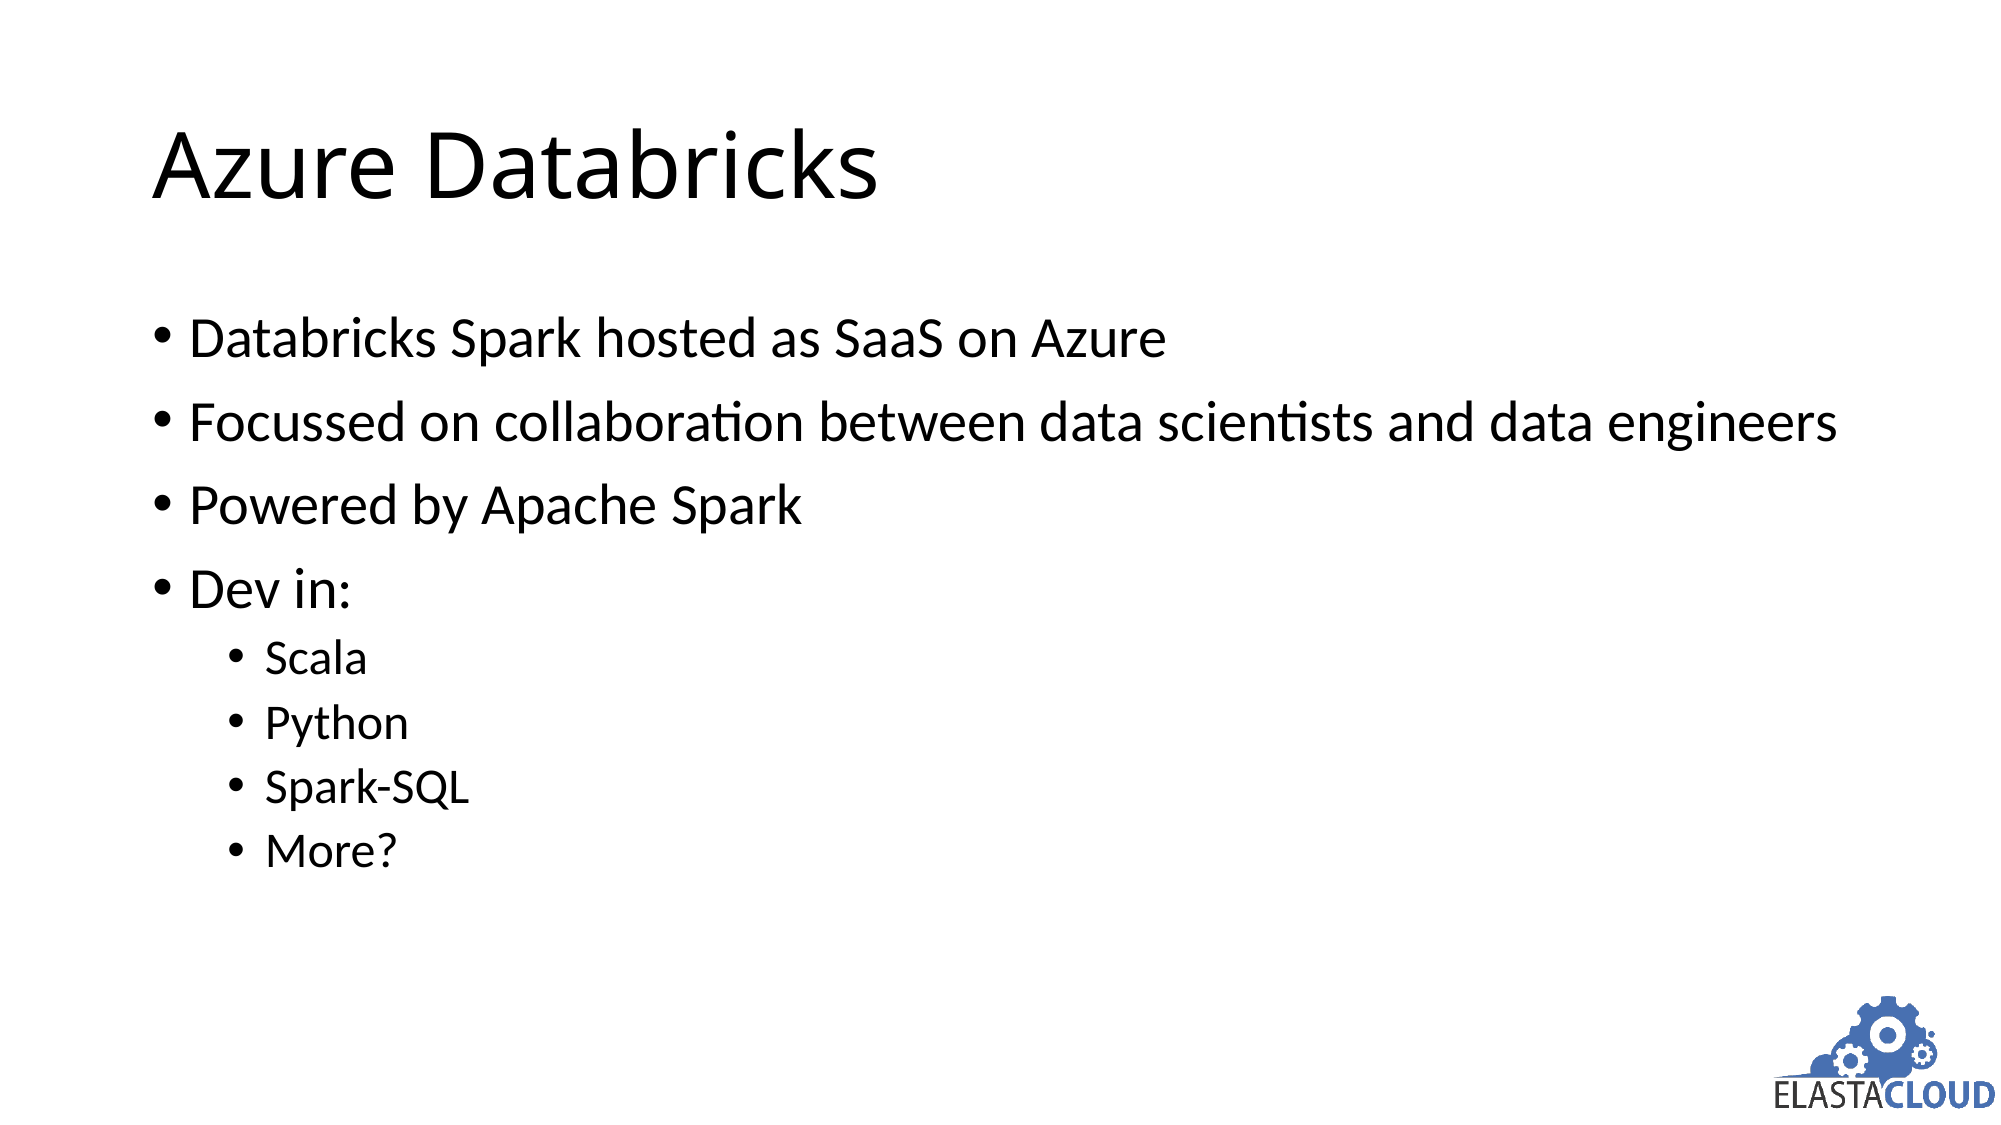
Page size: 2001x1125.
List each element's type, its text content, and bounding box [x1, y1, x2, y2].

title Azure Databricks [137, 59, 1863, 278]
picture [1767, 992, 2000, 1116]
list Databricks Spark hosted as SaaS on Azure Focussed on collaboration between data scientists and data engineers Powered by Apache Spark Dev in: Scala Python Spark-SQL More? [137, 299, 1863, 1014]
